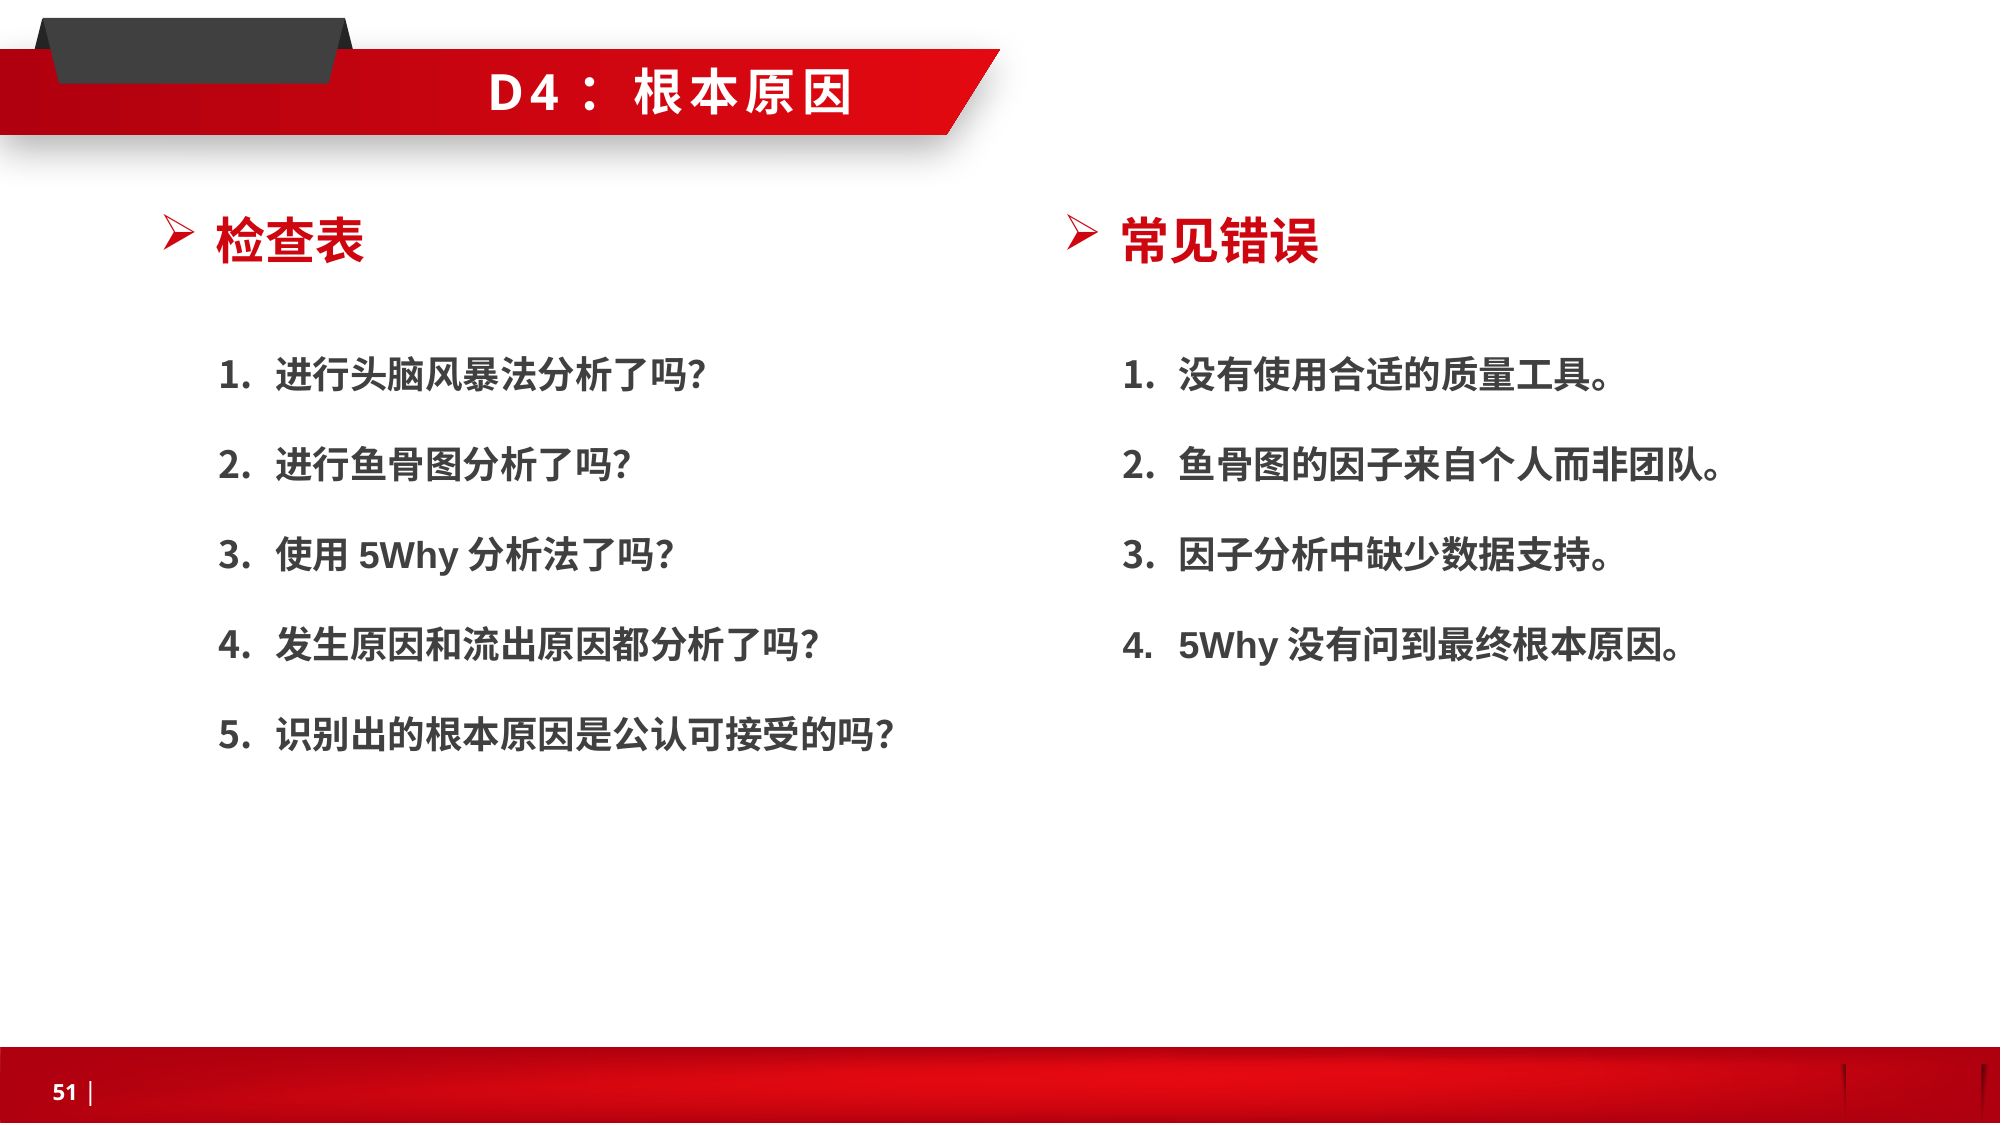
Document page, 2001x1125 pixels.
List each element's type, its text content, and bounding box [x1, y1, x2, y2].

list D4：根本原因 [487, 60, 859, 132]
text_box 进行头脑风暴法分析了吗？ 进行鱼骨图分析了吗？ 使用5Why分析法了吗？ 发生原因和流出原因都分析了吗？ 识别出的根本原因是公认可接受的吗？ [204, 298, 937, 763]
text_box 常见错误 [1062, 209, 1635, 270]
picture [0, 1047, 2000, 1123]
text_box 检查表 [159, 209, 731, 270]
text_box 没有使用合适的质量工具。 鱼骨图的因子来自个人而非团队。 因子分析中缺少数据支持。 5Why没有问到最终根本原因。 [1107, 298, 1841, 763]
